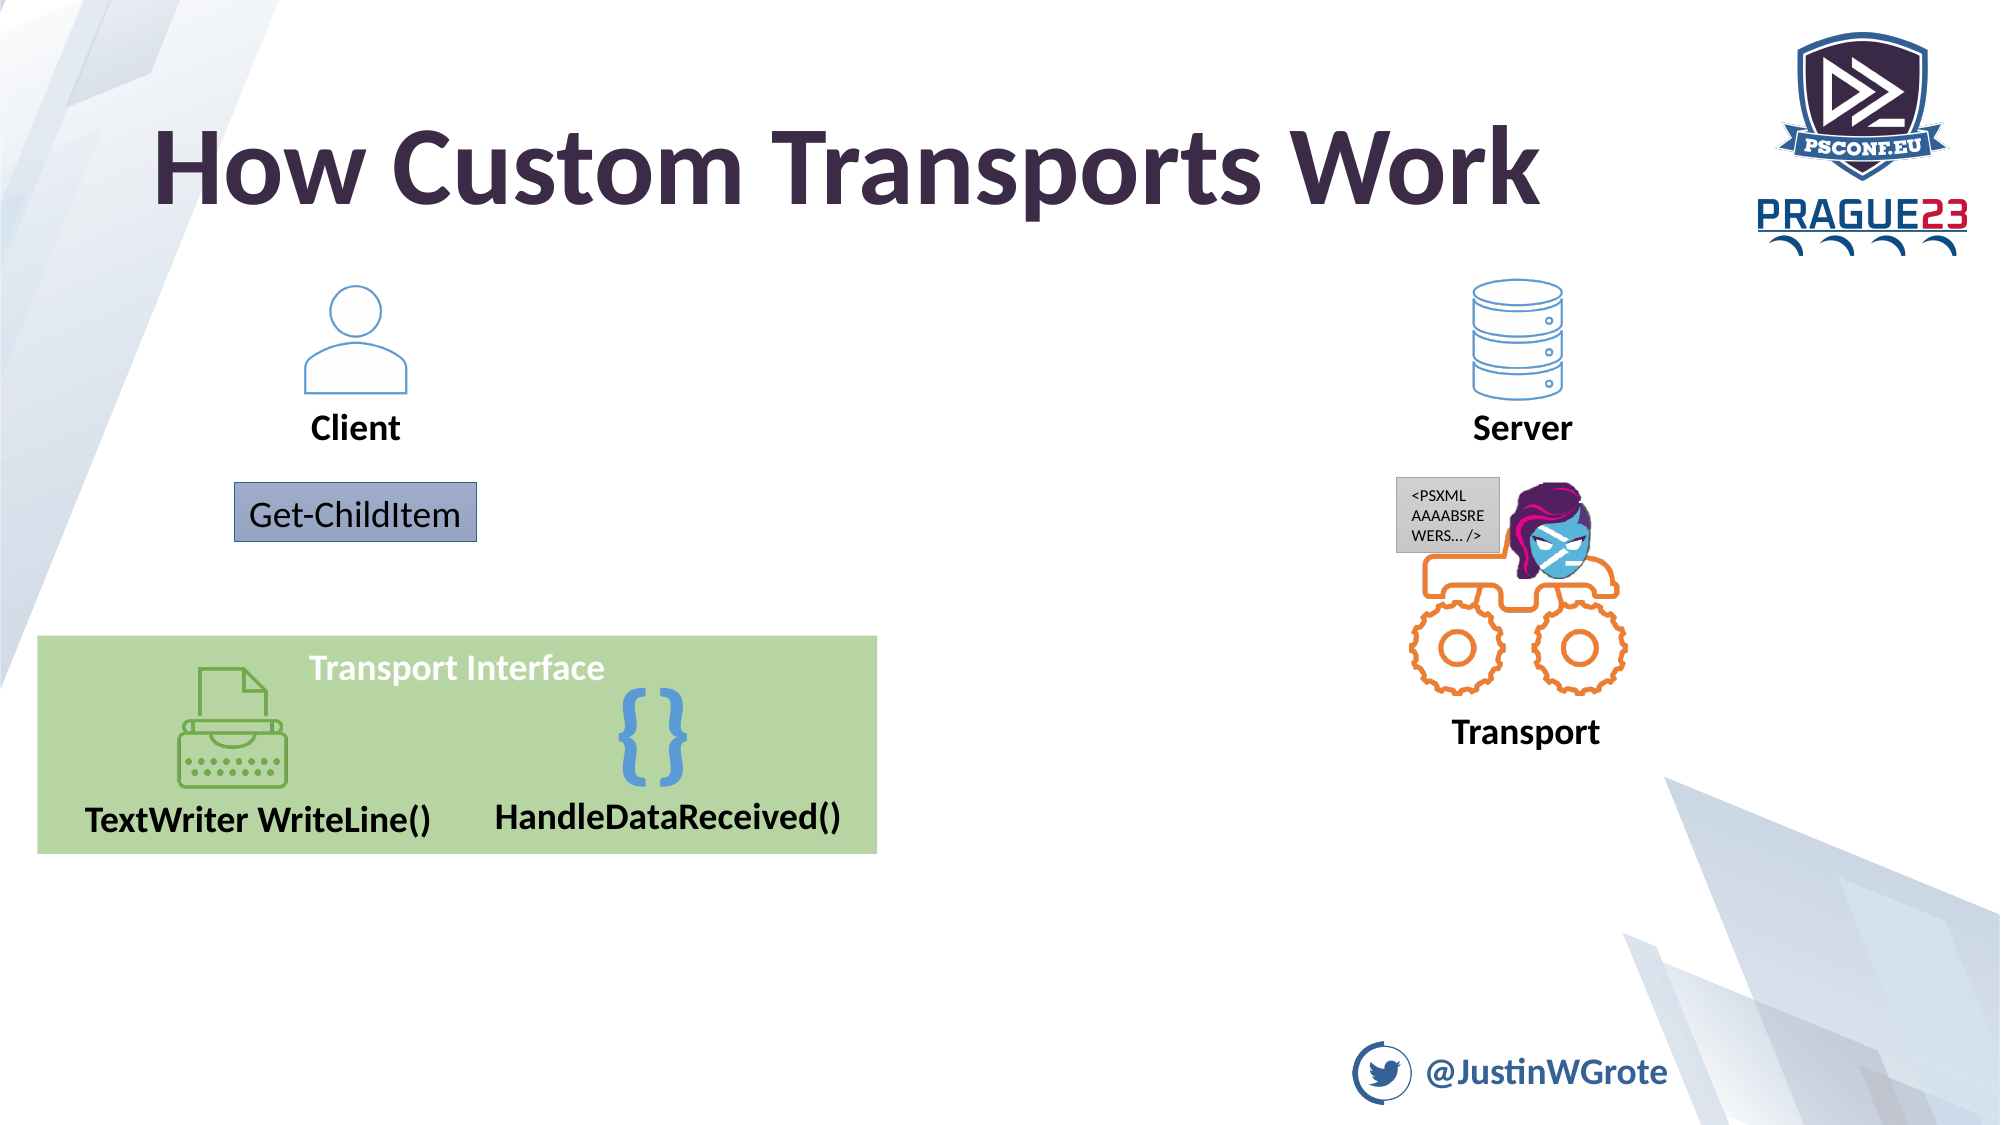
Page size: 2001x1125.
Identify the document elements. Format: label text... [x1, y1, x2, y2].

text_box {} [599, 650, 708, 784]
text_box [280, 264, 431, 456]
text_box HandleDataReceived() [479, 784, 865, 845]
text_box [1396, 479, 1640, 760]
text_box Transport Interface [37, 635, 878, 854]
title How Custom Transports Work [137, 59, 1735, 278]
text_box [68, 652, 449, 848]
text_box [1442, 264, 1593, 456]
picture [0, 0, 2000, 1125]
text_box Get-ChildItem [234, 482, 477, 542]
